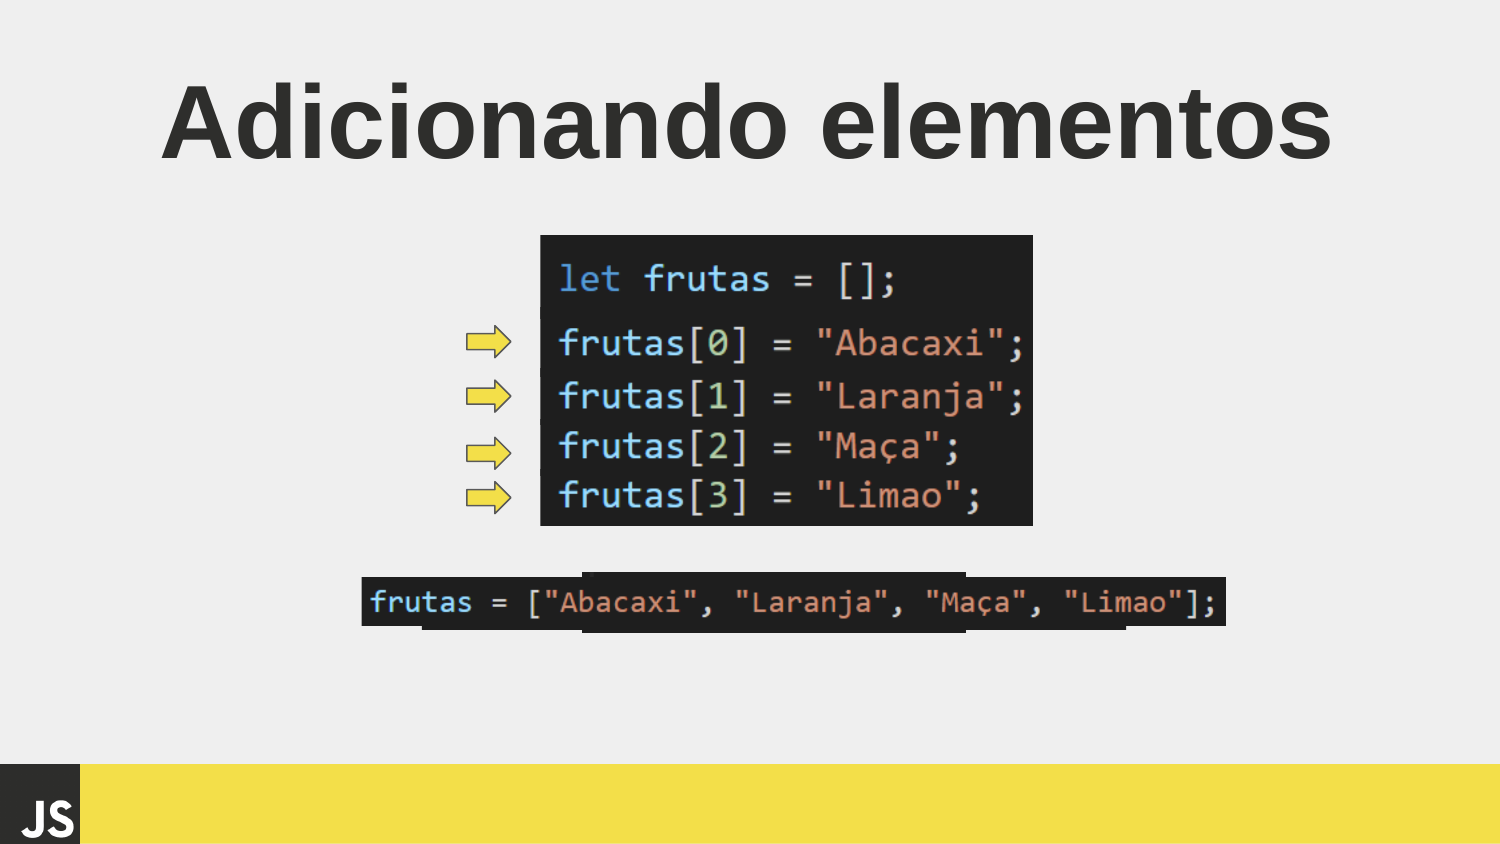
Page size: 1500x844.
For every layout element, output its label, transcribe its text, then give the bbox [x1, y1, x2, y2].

text_box Adicionando elementos [88, 63, 1408, 212]
text_box [80, 764, 1500, 844]
picture [540, 235, 1034, 526]
picture [0, 763, 80, 844]
text_box [466, 380, 511, 413]
text_box [466, 437, 511, 470]
picture [361, 572, 1227, 633]
text_box [466, 481, 511, 514]
text_box [466, 325, 511, 358]
